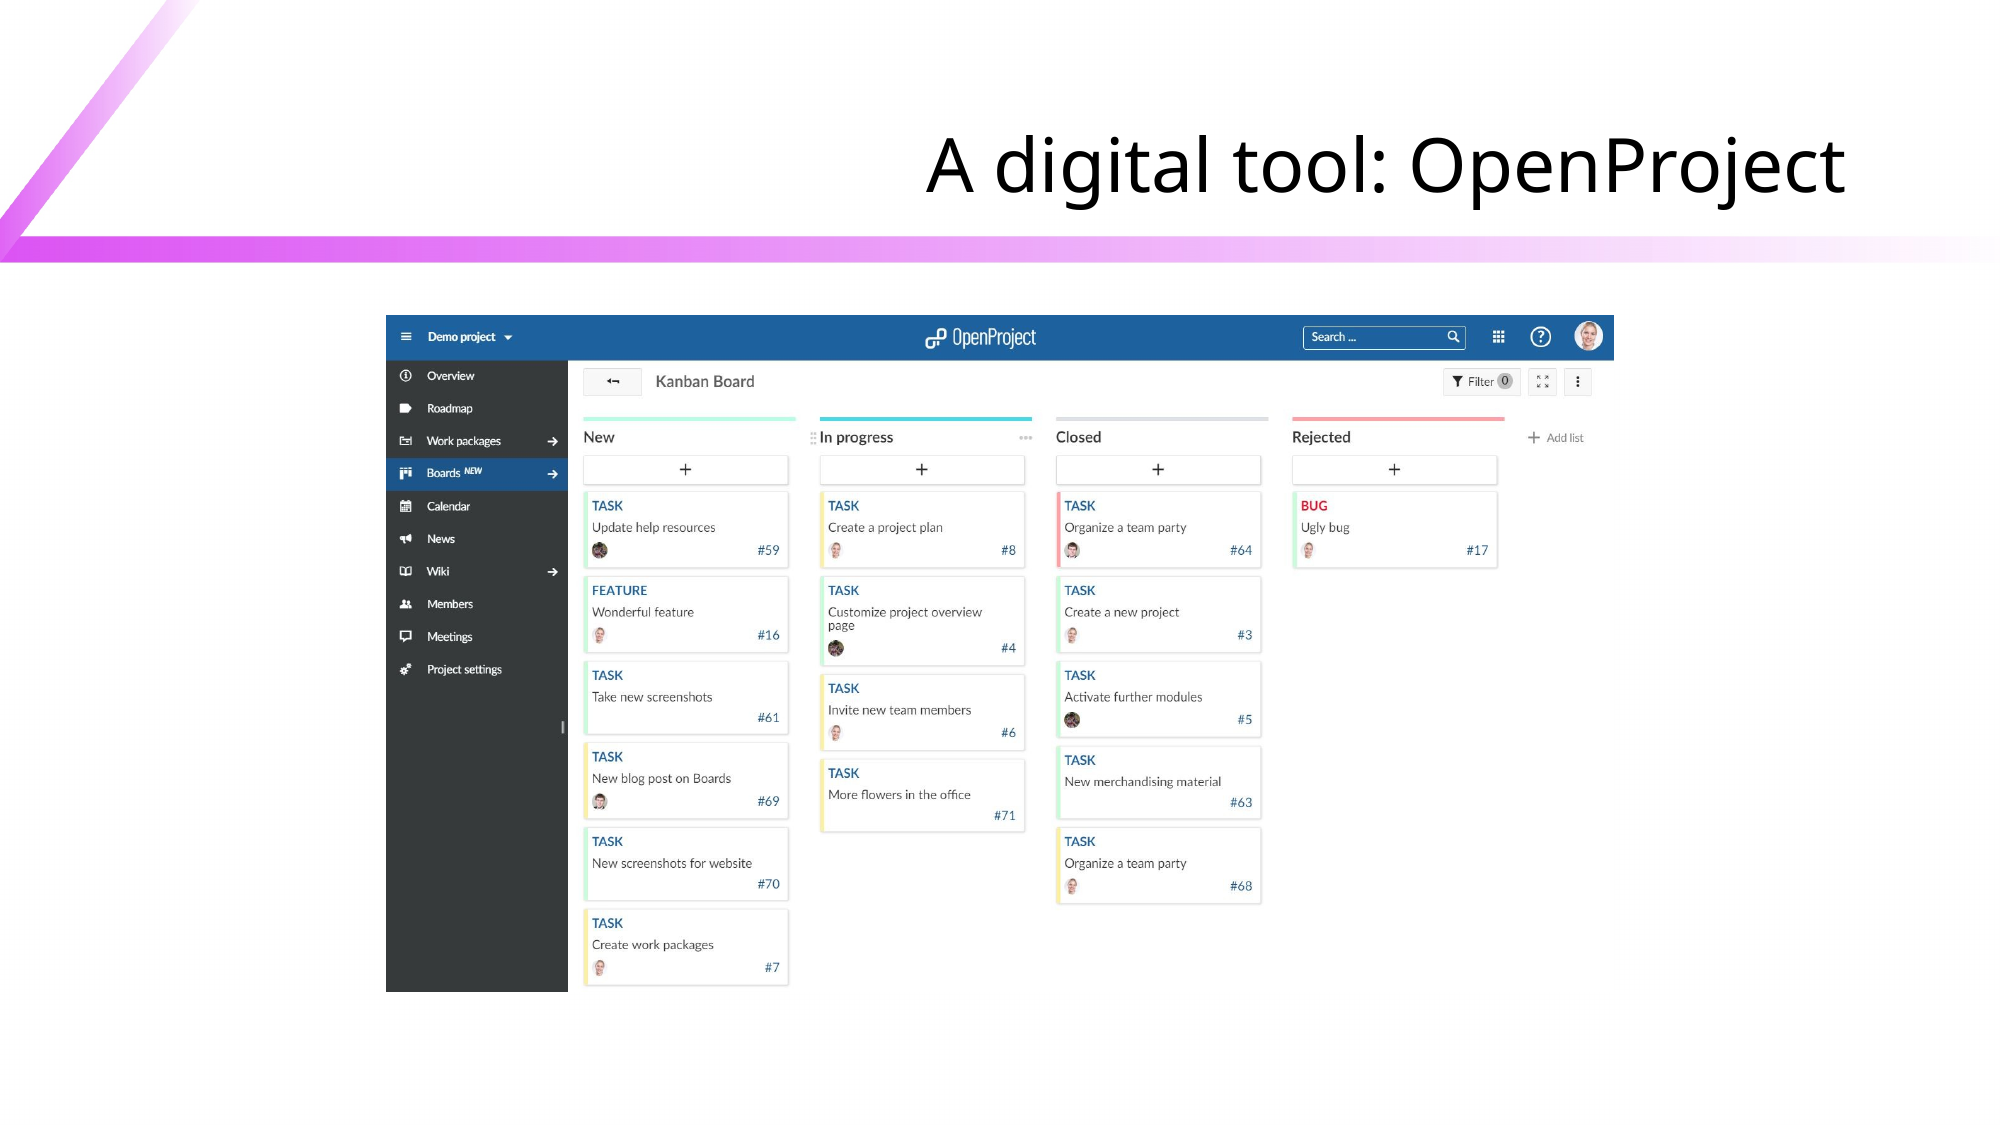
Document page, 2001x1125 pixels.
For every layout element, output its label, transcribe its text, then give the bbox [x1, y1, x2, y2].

picture [0, 0, 2000, 1125]
title A digital tool: OpenProject [137, 59, 1863, 278]
